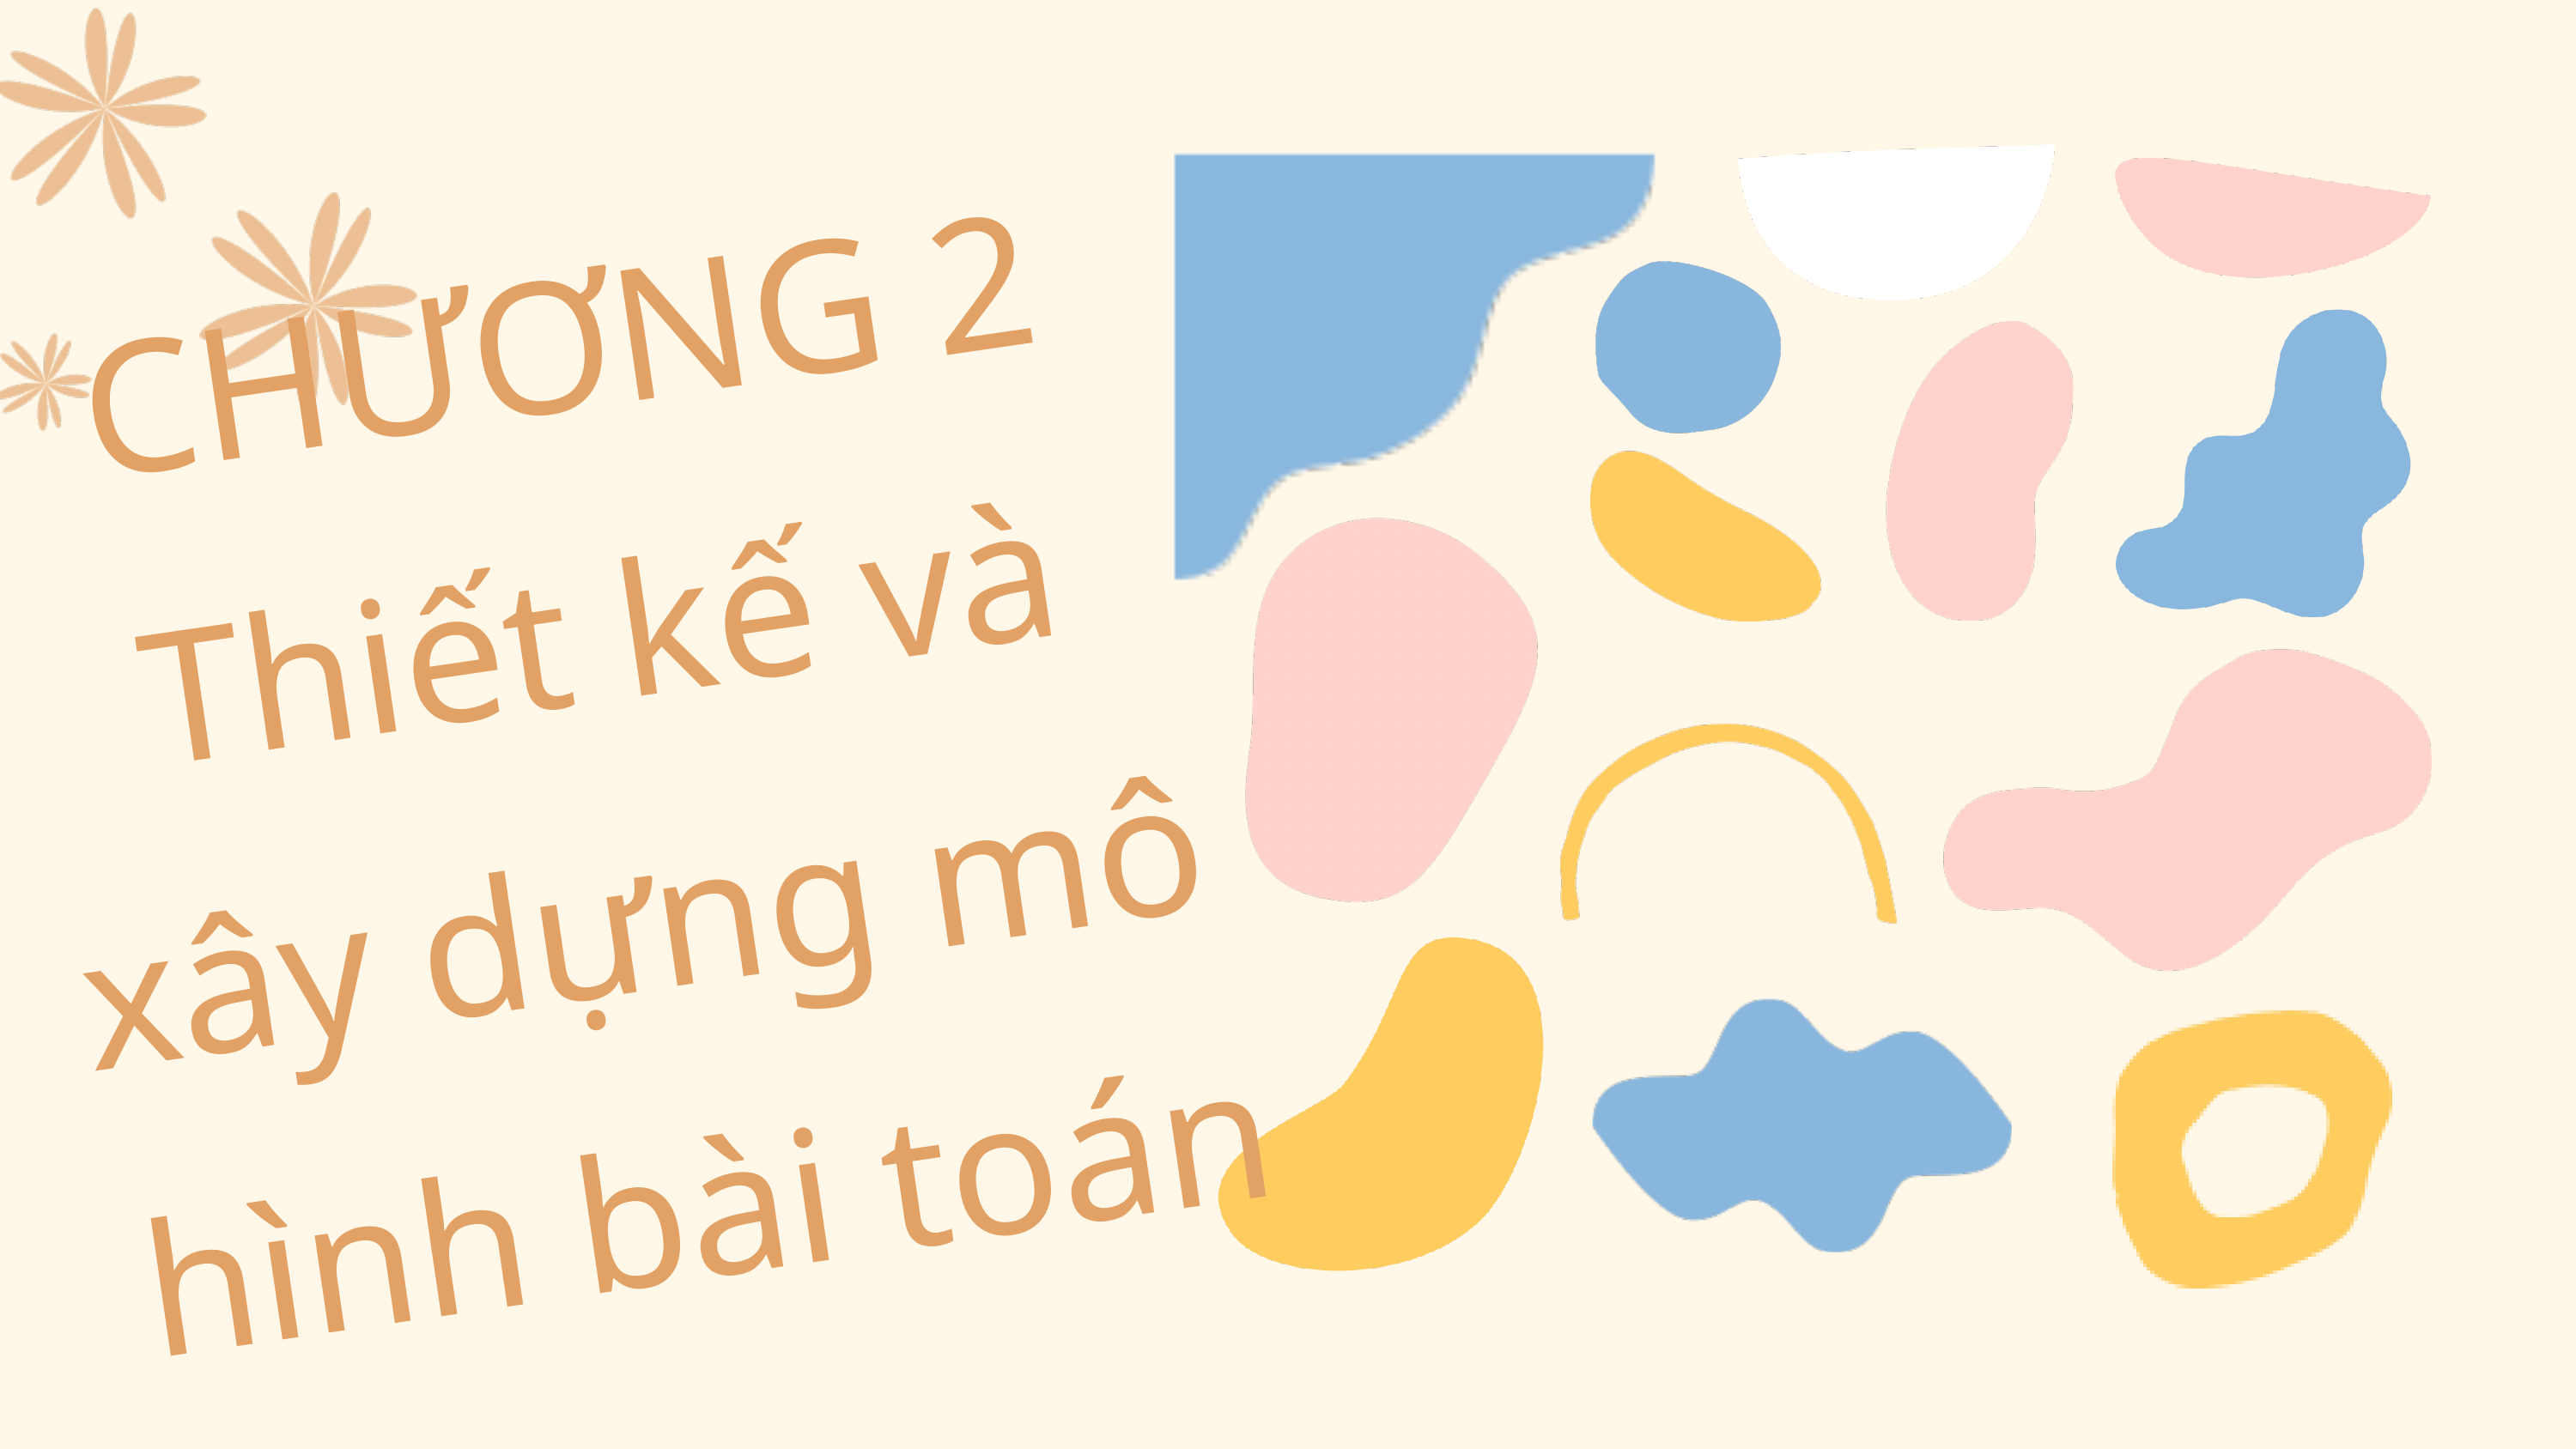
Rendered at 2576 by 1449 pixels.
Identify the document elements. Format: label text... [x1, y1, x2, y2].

picture [2112, 1010, 2397, 1288]
picture [1941, 648, 2432, 973]
picture [1172, 144, 2074, 1336]
picture [0, 0, 508, 501]
picture [2115, 152, 2432, 298]
text_box CHƯƠNG 2 Thiết kế và xây dựng mô hình bài toán [0, 211, 1357, 1418]
picture [2115, 305, 2411, 621]
